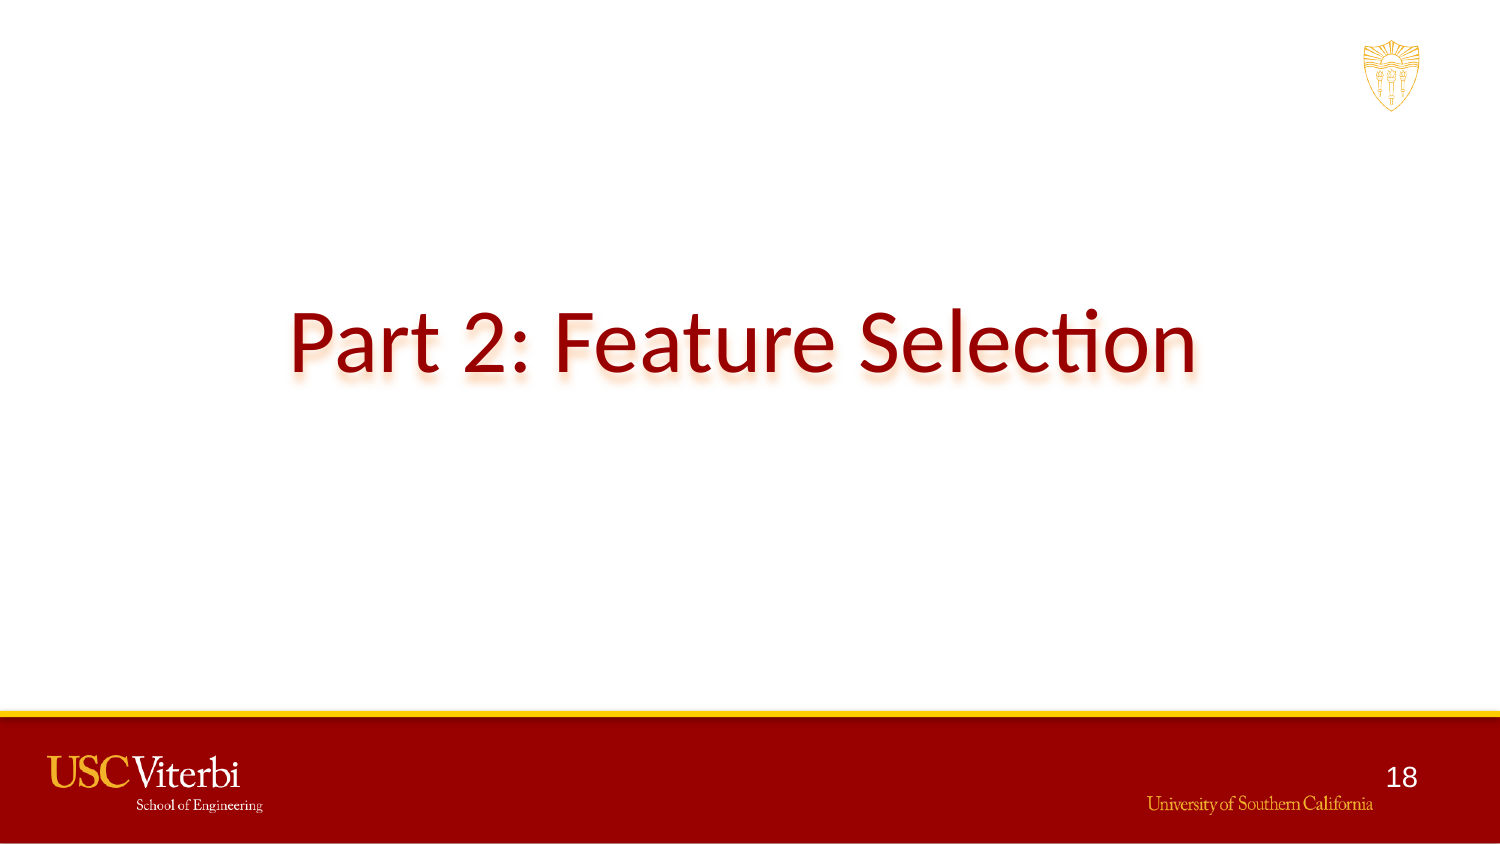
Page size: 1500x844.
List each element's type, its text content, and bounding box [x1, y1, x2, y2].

picture [47, 755, 263, 813]
text_box 18 [1370, 751, 1445, 804]
picture [1345, 29, 1438, 122]
picture [1147, 795, 1373, 815]
text_box Part 2: Feature Selection [273, 207, 1325, 478]
